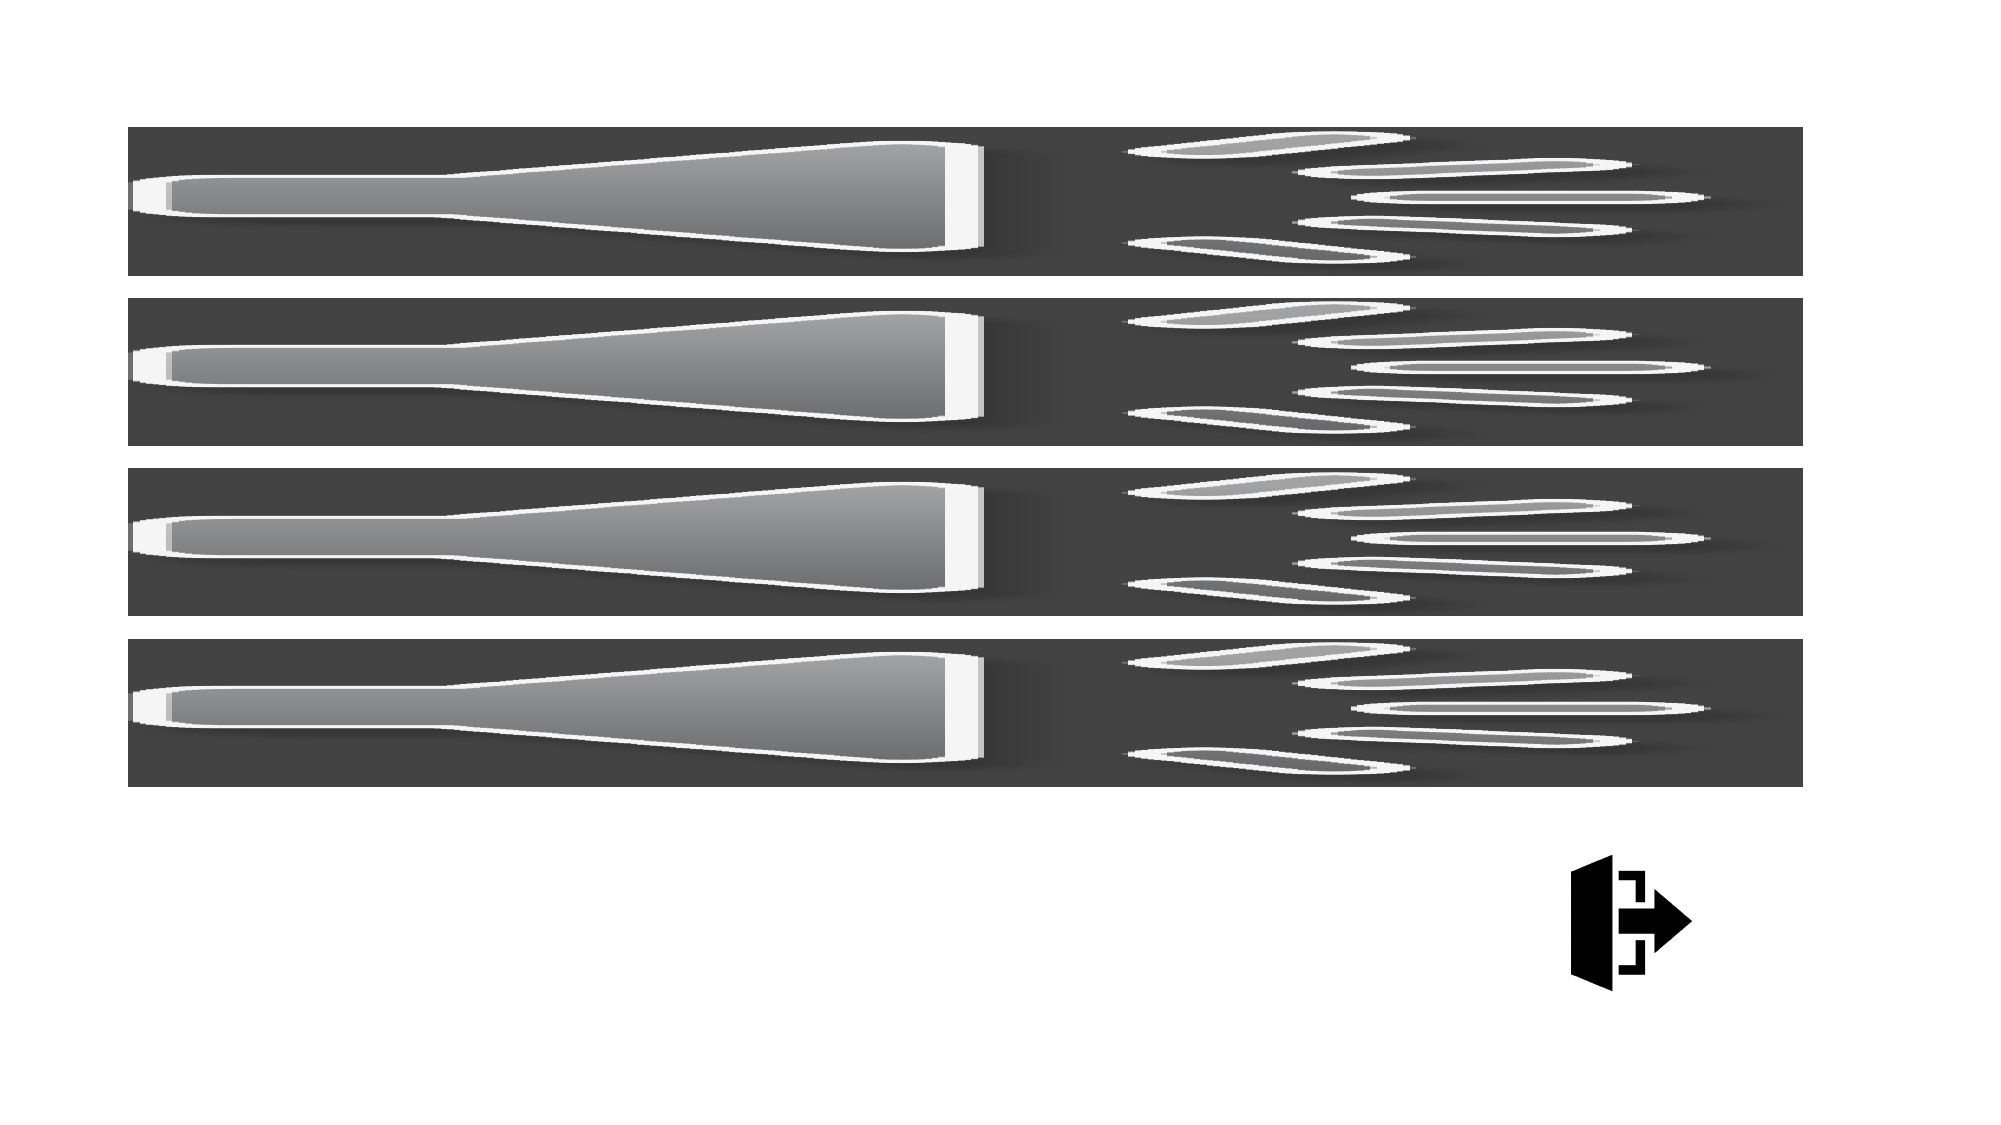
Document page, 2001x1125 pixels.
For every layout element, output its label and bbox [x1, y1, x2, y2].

picture [126, 126, 1804, 277]
picture [126, 467, 1804, 618]
picture [126, 296, 1804, 447]
picture [126, 637, 1804, 788]
picture [1555, 848, 1706, 999]
